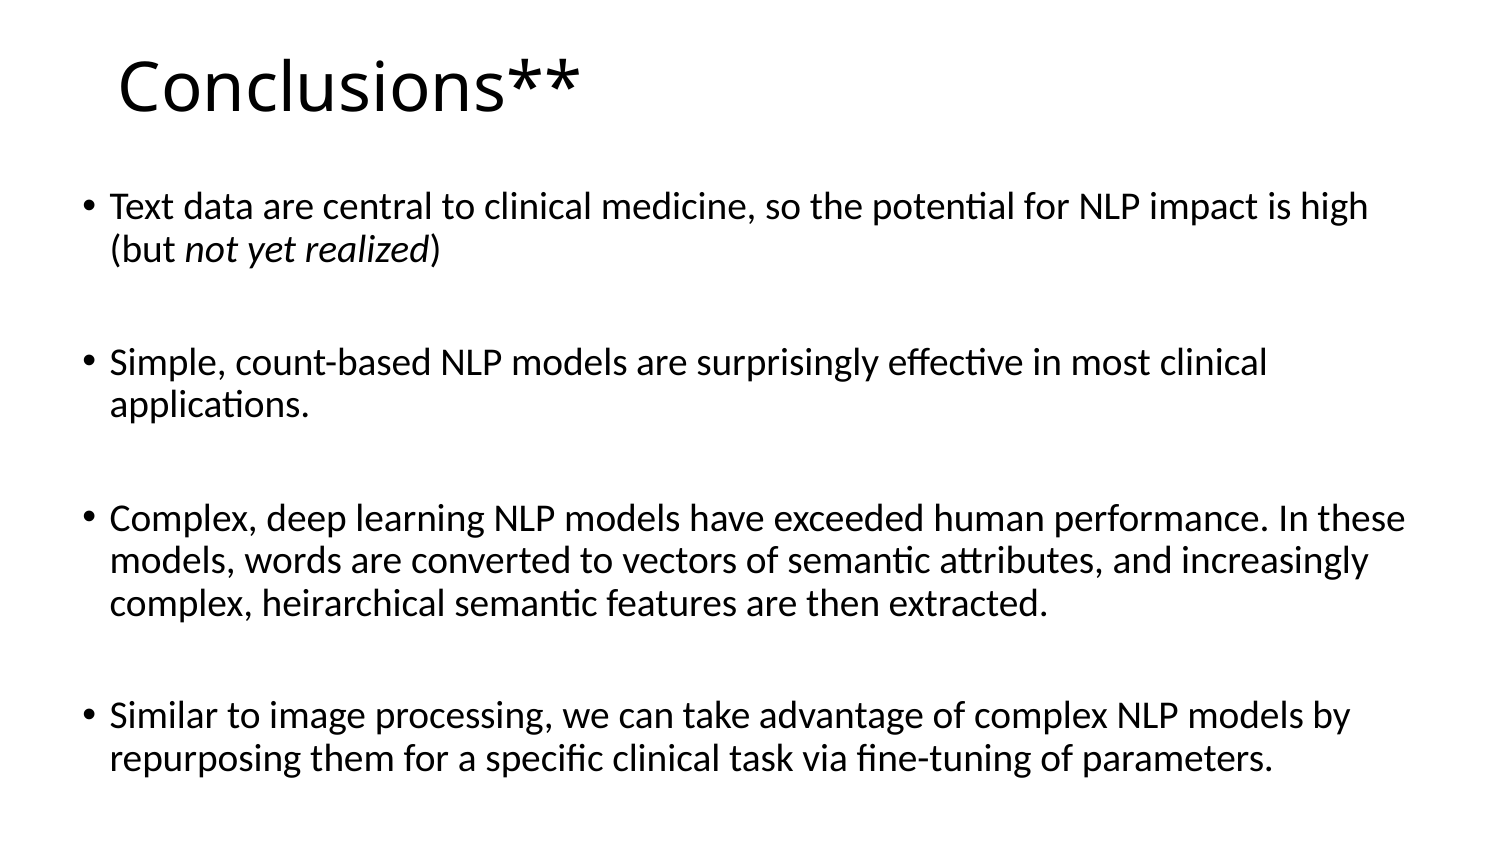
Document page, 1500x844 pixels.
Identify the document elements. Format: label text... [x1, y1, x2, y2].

title Conclusions** [103, 44, 1397, 178]
list Text data are central to clinical medicine, so the potential for NLP impact is high (but not yet realized) Simple, count-based NLP models are surprisingly effective in most clinical applications. Complex, deep learning NLP models have exceeded human performance. In these models, words are converted to vectors of semantic attributes, and increasingly complex, heirarchical semantic features are then extracted. Similar to image processing, we can take advantage of complex NLP models by repurposing them for a specific clinical task via fine-tuning of parameters. [67, 178, 1440, 799]
